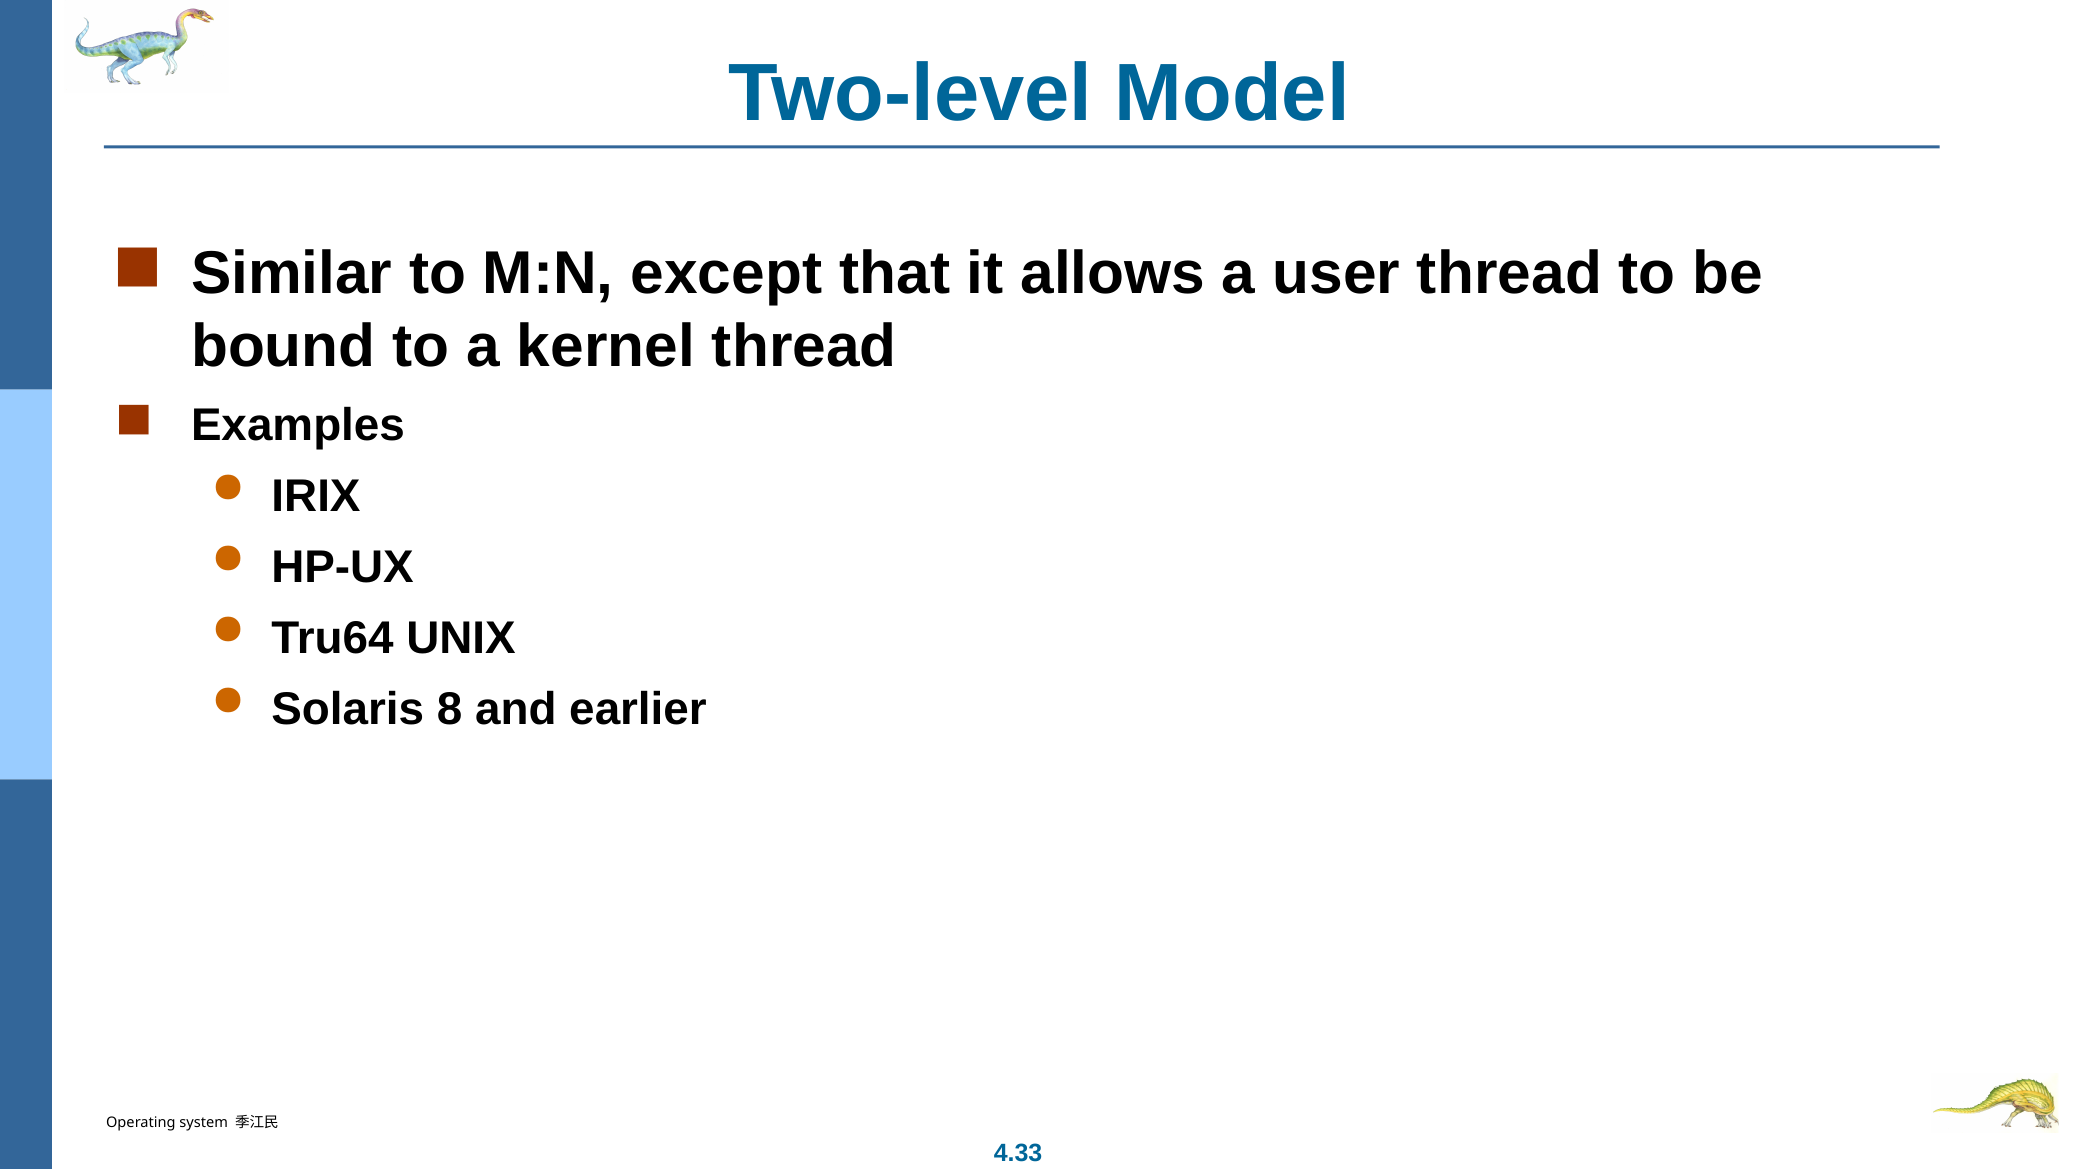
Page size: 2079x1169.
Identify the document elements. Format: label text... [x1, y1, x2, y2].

list Similar to M:N, except that it allows a user thread to be bound to a kernel thread Examples IRIX HP-UX Tru64 UNIX Solaris 8 and earlier [103, 224, 1975, 997]
picture [64, 0, 229, 93]
title Two-level Model [103, 47, 1975, 146]
picture [1931, 1073, 2059, 1133]
